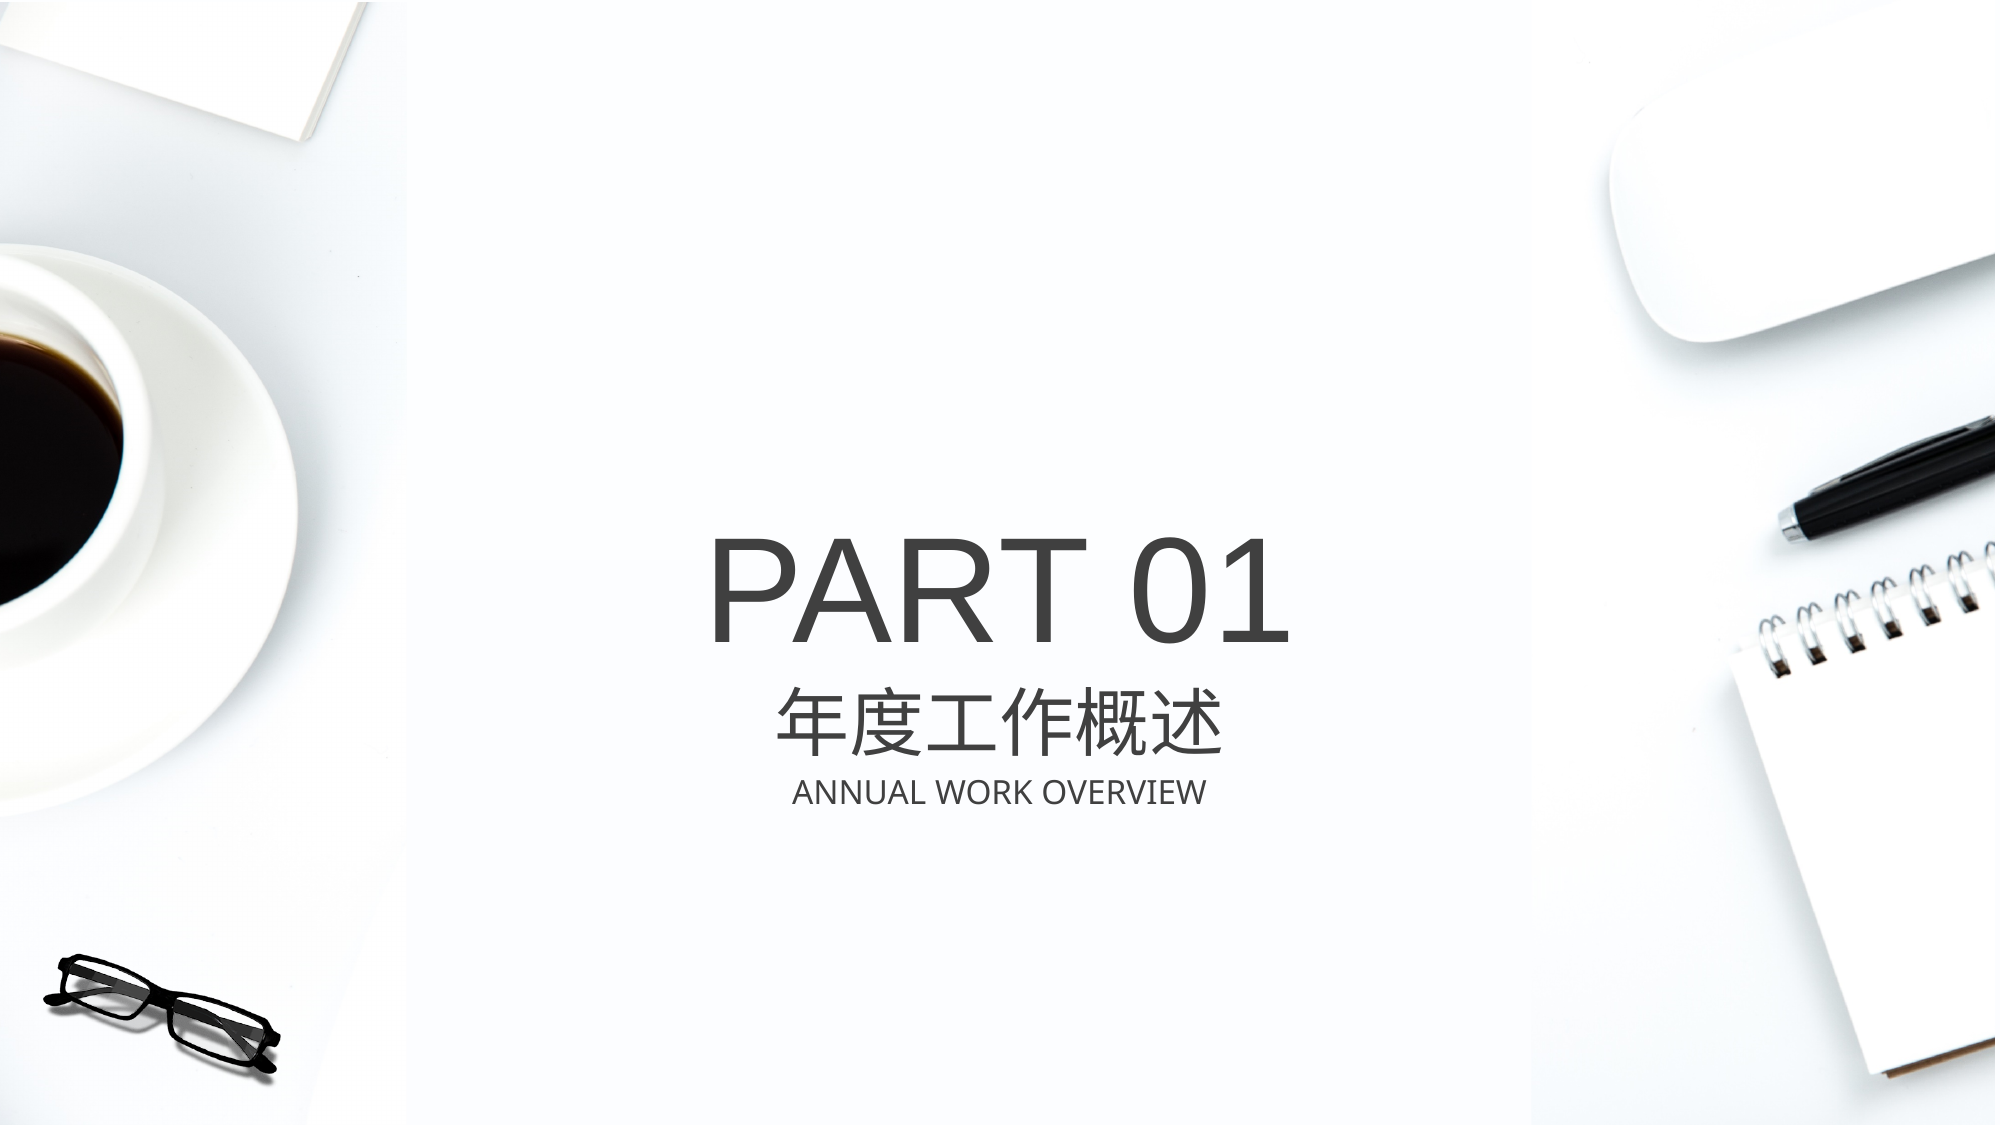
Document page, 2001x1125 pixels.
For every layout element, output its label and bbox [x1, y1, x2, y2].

picture [0, 2, 407, 1125]
picture [1200, 0, 2000, 1125]
text_box [655, 484, 1345, 820]
